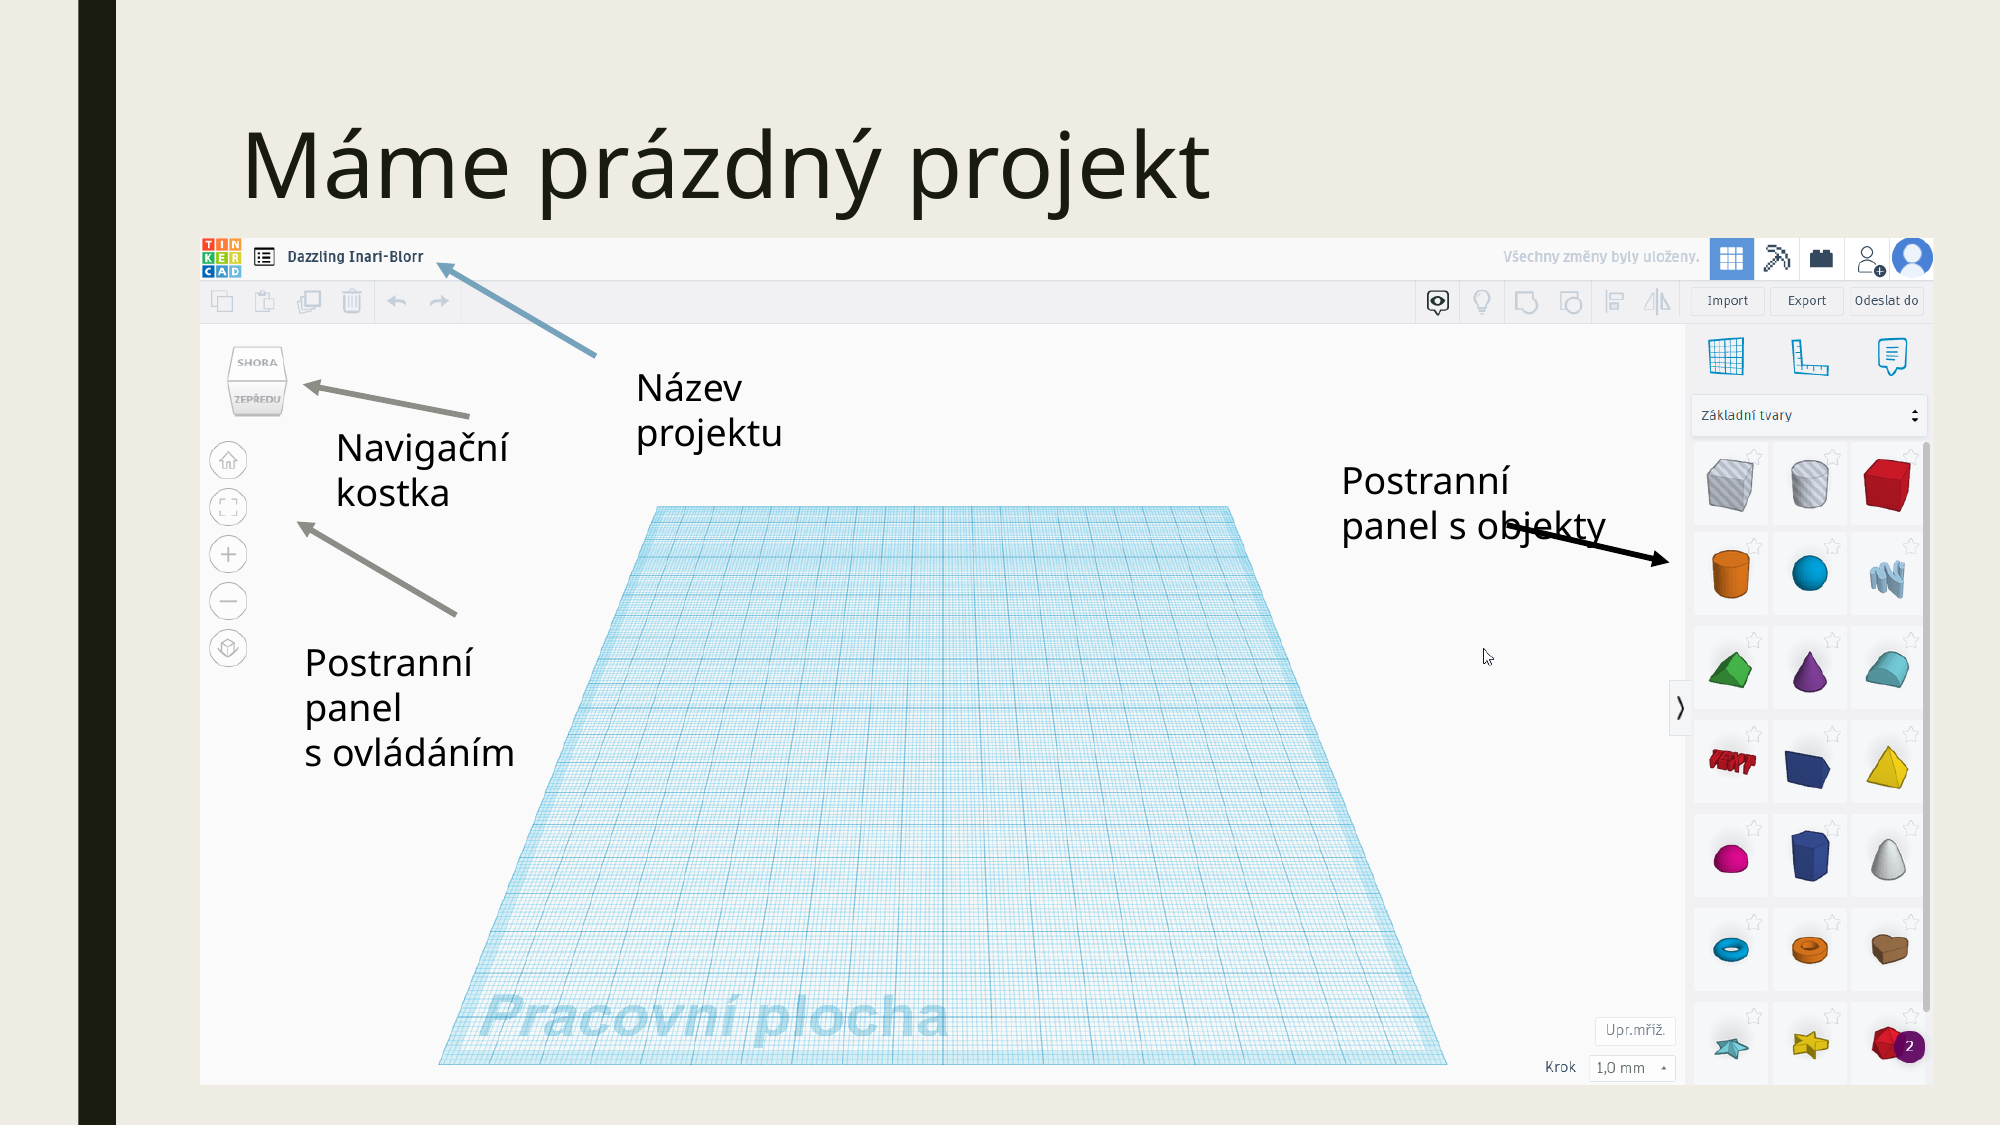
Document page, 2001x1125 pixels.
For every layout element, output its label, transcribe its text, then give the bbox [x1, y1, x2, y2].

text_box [296, 521, 457, 616]
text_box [436, 262, 596, 357]
picture [199, 238, 1934, 1085]
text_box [302, 384, 470, 417]
title Máme prázdný projekt [225, 112, 1800, 238]
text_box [1506, 524, 1670, 563]
